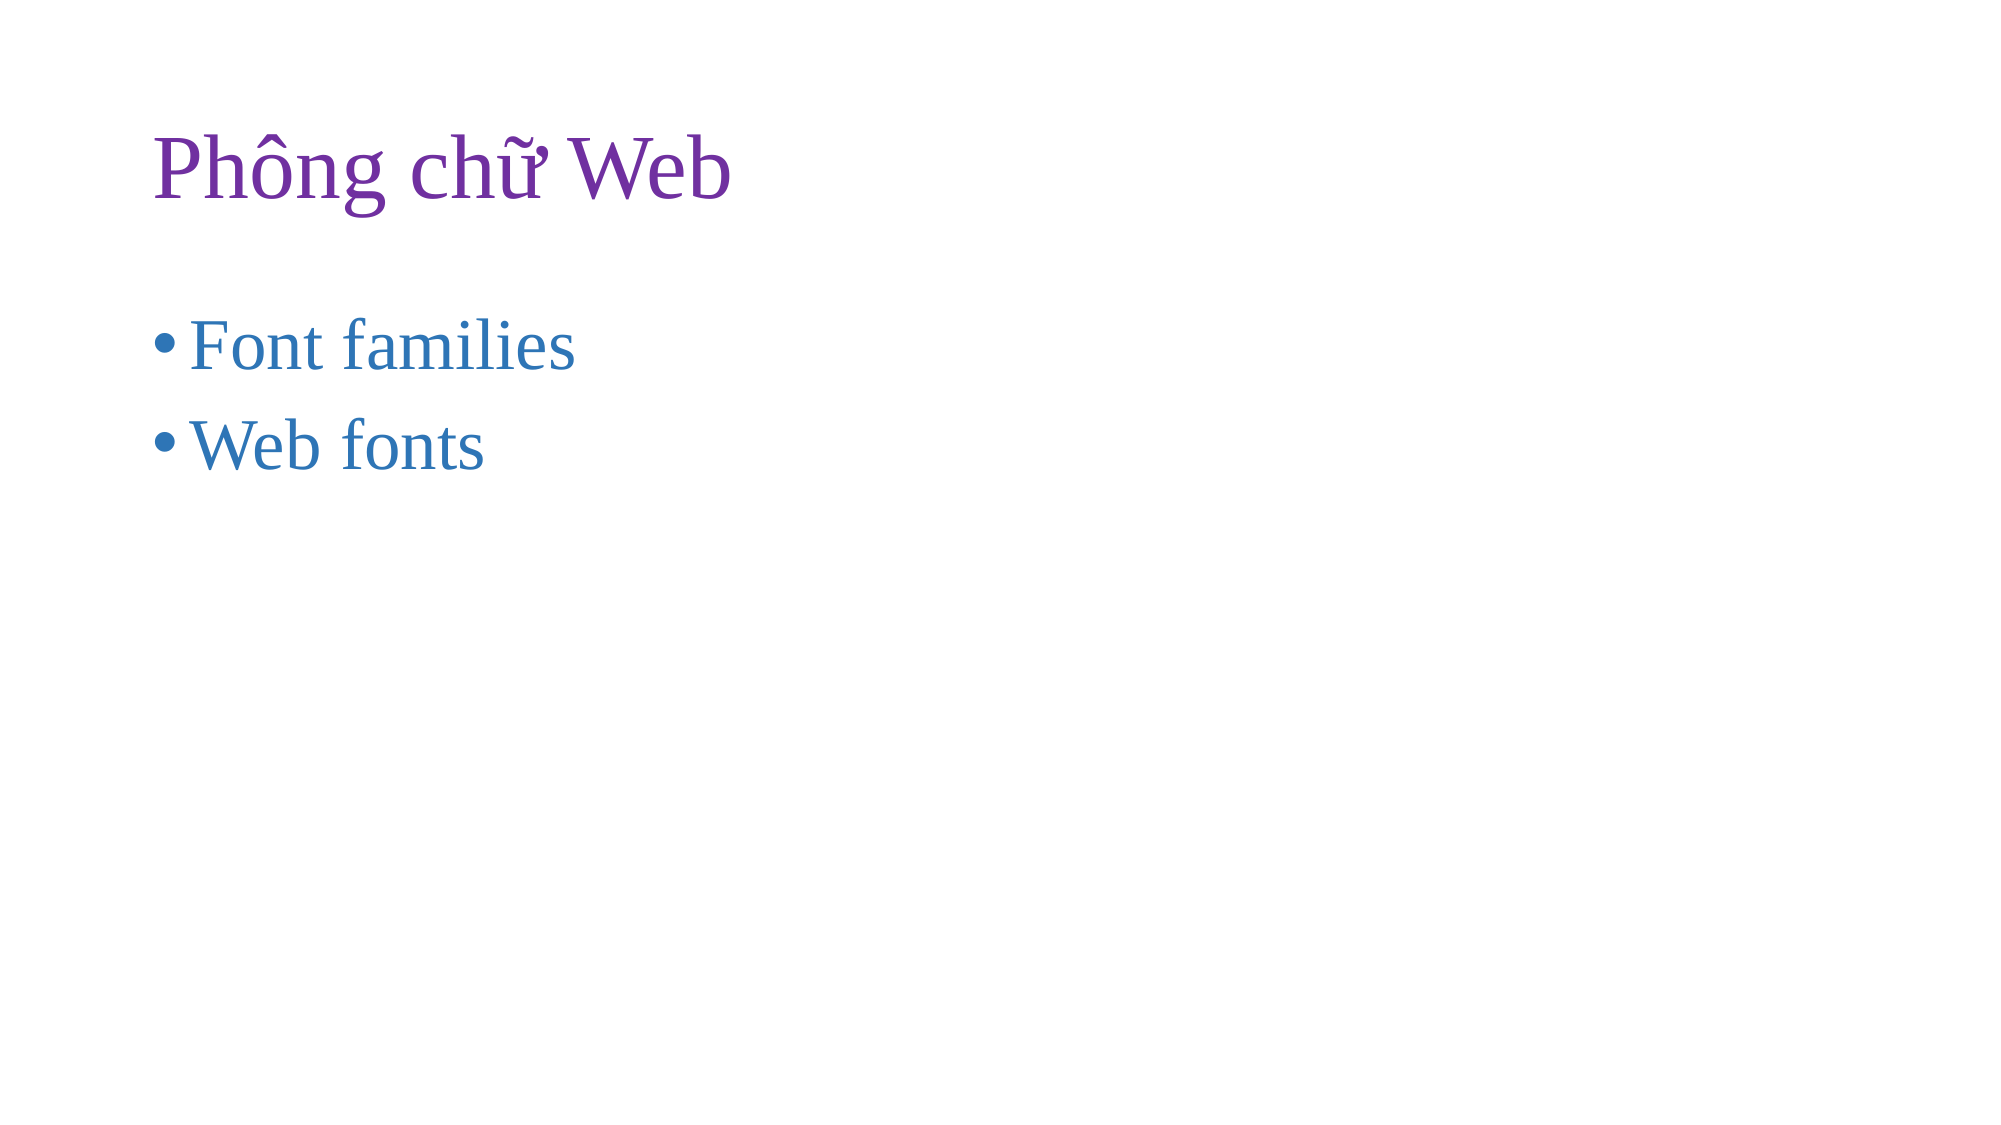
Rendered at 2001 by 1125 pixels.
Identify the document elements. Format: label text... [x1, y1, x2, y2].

list Font families Web fonts [137, 299, 1863, 1014]
title Phông chữ Web [137, 59, 1863, 278]
